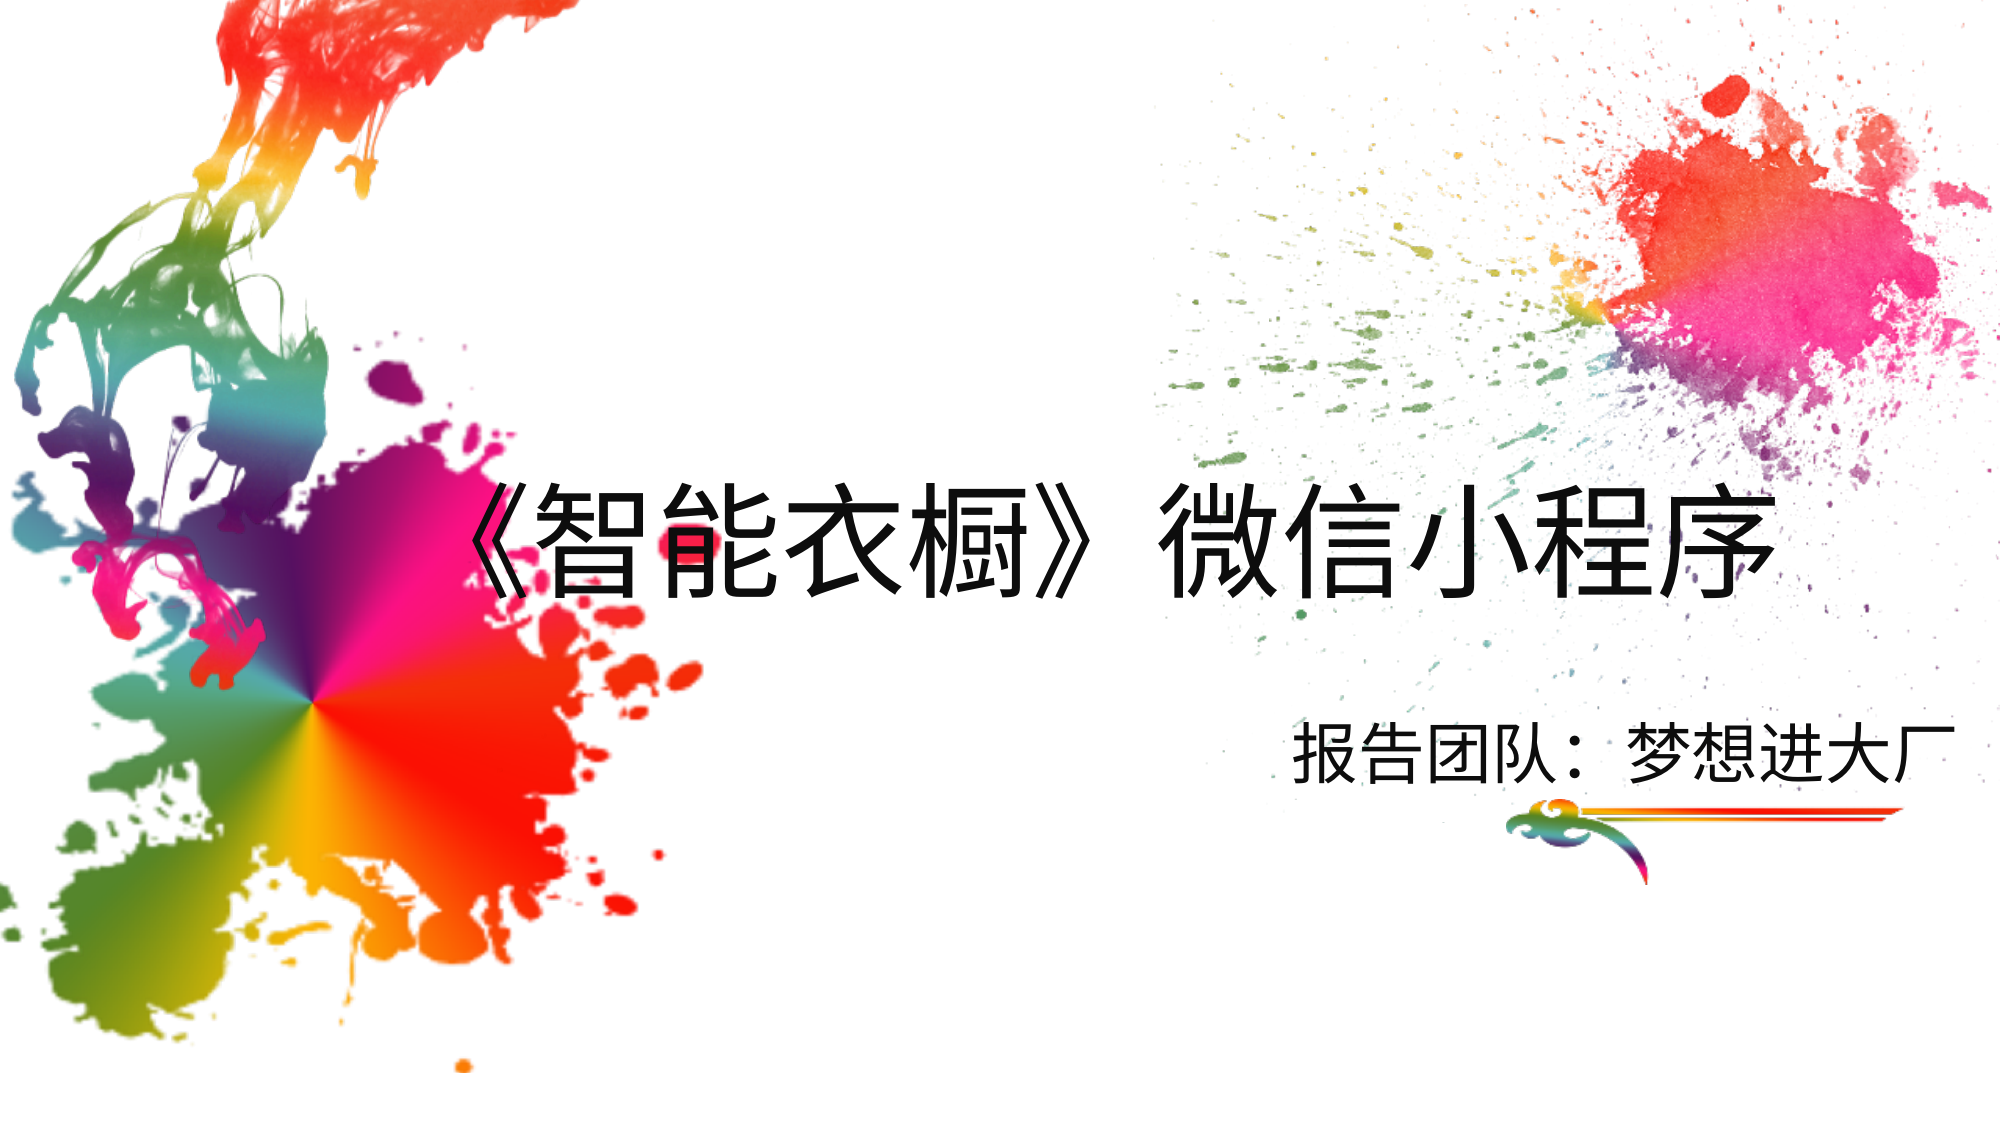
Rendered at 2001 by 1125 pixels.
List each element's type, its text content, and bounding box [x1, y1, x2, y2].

picture [1152, 0, 2000, 885]
text_box 《智能衣橱》微信小程序 [722, 455, 1152, 621]
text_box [0, 0, 722, 1073]
